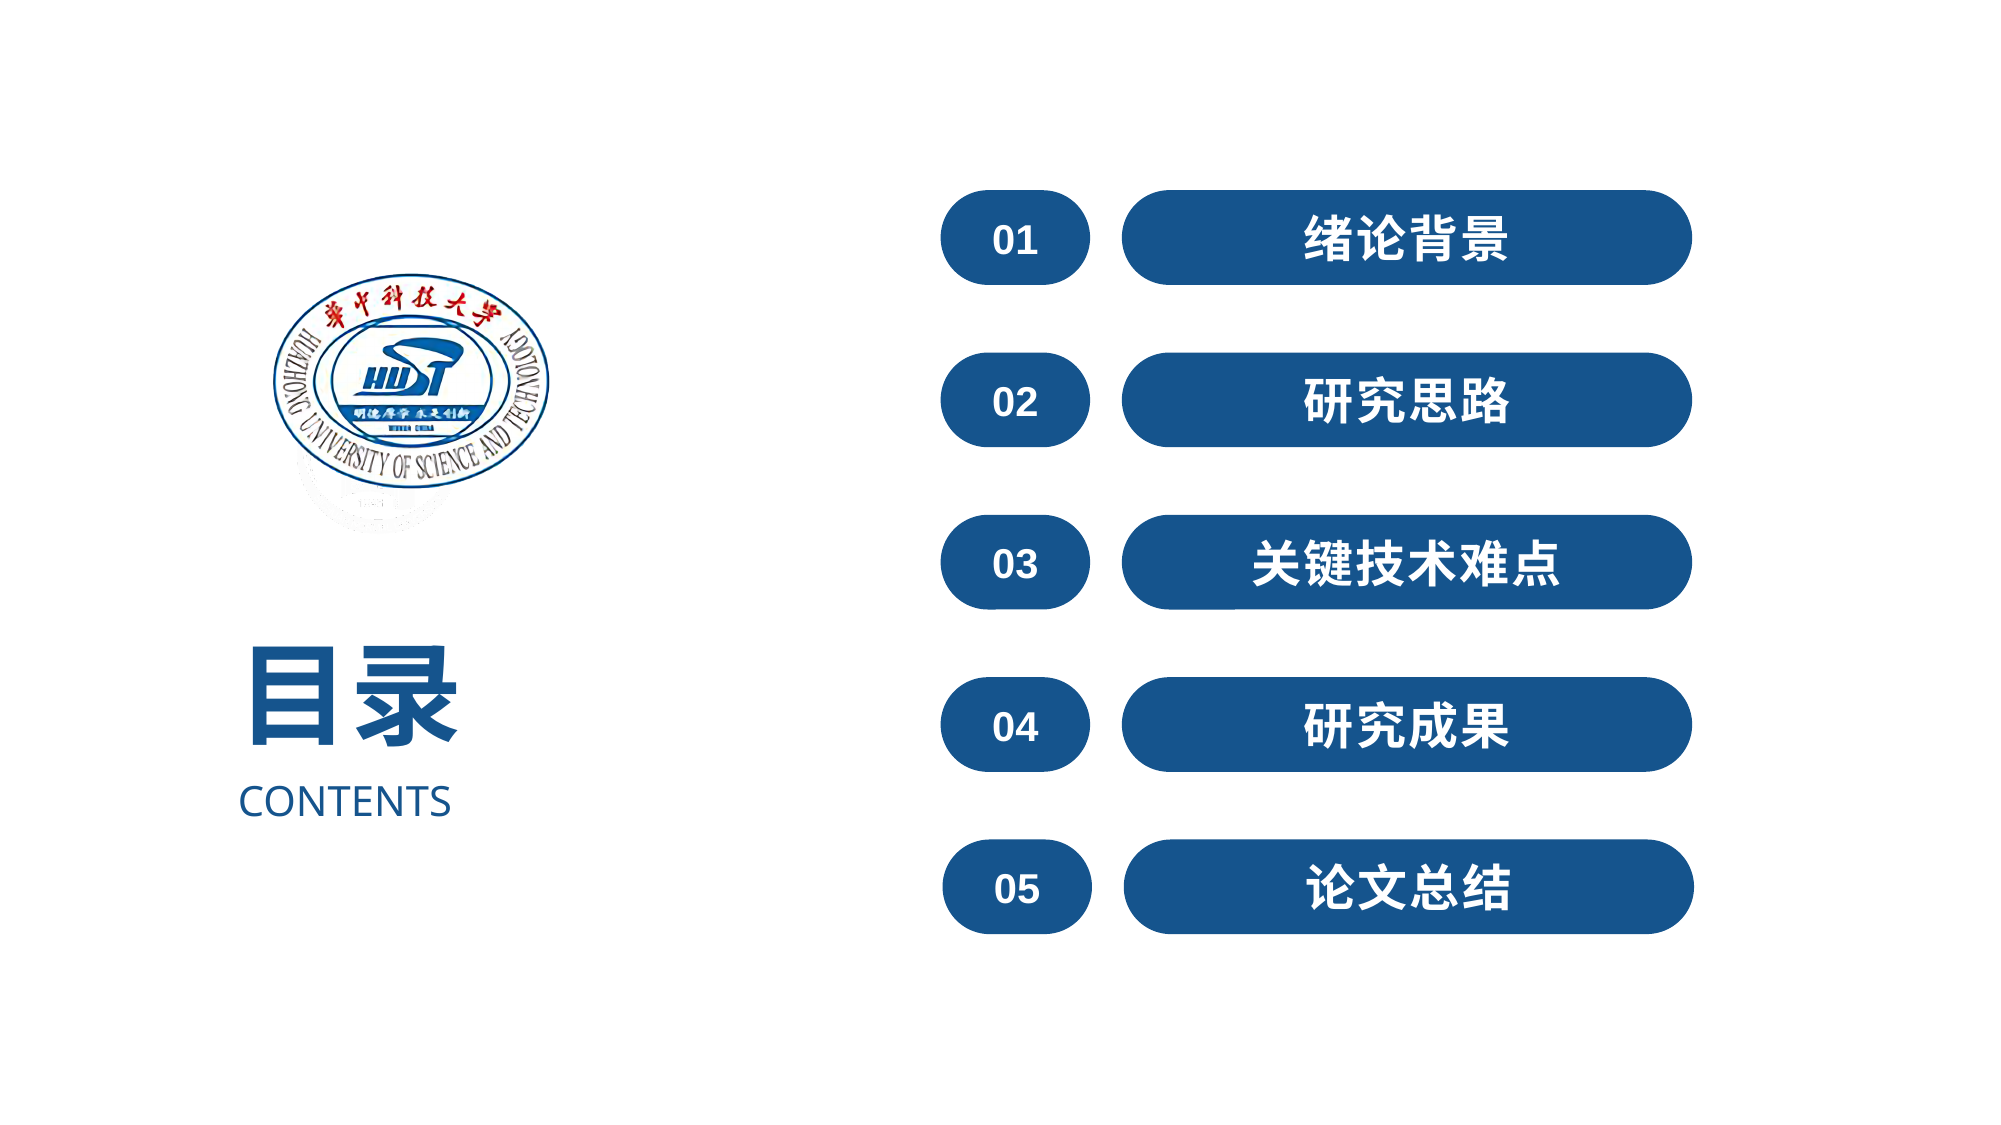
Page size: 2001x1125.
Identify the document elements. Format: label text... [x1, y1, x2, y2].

text_box 研究思路 [1120, 351, 1694, 449]
text_box 01 [939, 189, 1092, 286]
text_box CONTENTS [223, 767, 588, 833]
text_box 目录 [223, 616, 588, 766]
text_box 05 [941, 838, 1094, 936]
text_box 04 [939, 676, 1092, 773]
text_box 论文总结 [1122, 838, 1696, 936]
text_box 03 [939, 513, 1092, 611]
text_box 关键技术难点 [1120, 513, 1694, 611]
picture [265, 237, 557, 537]
text_box 02 [939, 351, 1092, 449]
text_box 研究成果 [1120, 676, 1694, 773]
text_box 绪论背景 [1120, 189, 1694, 286]
